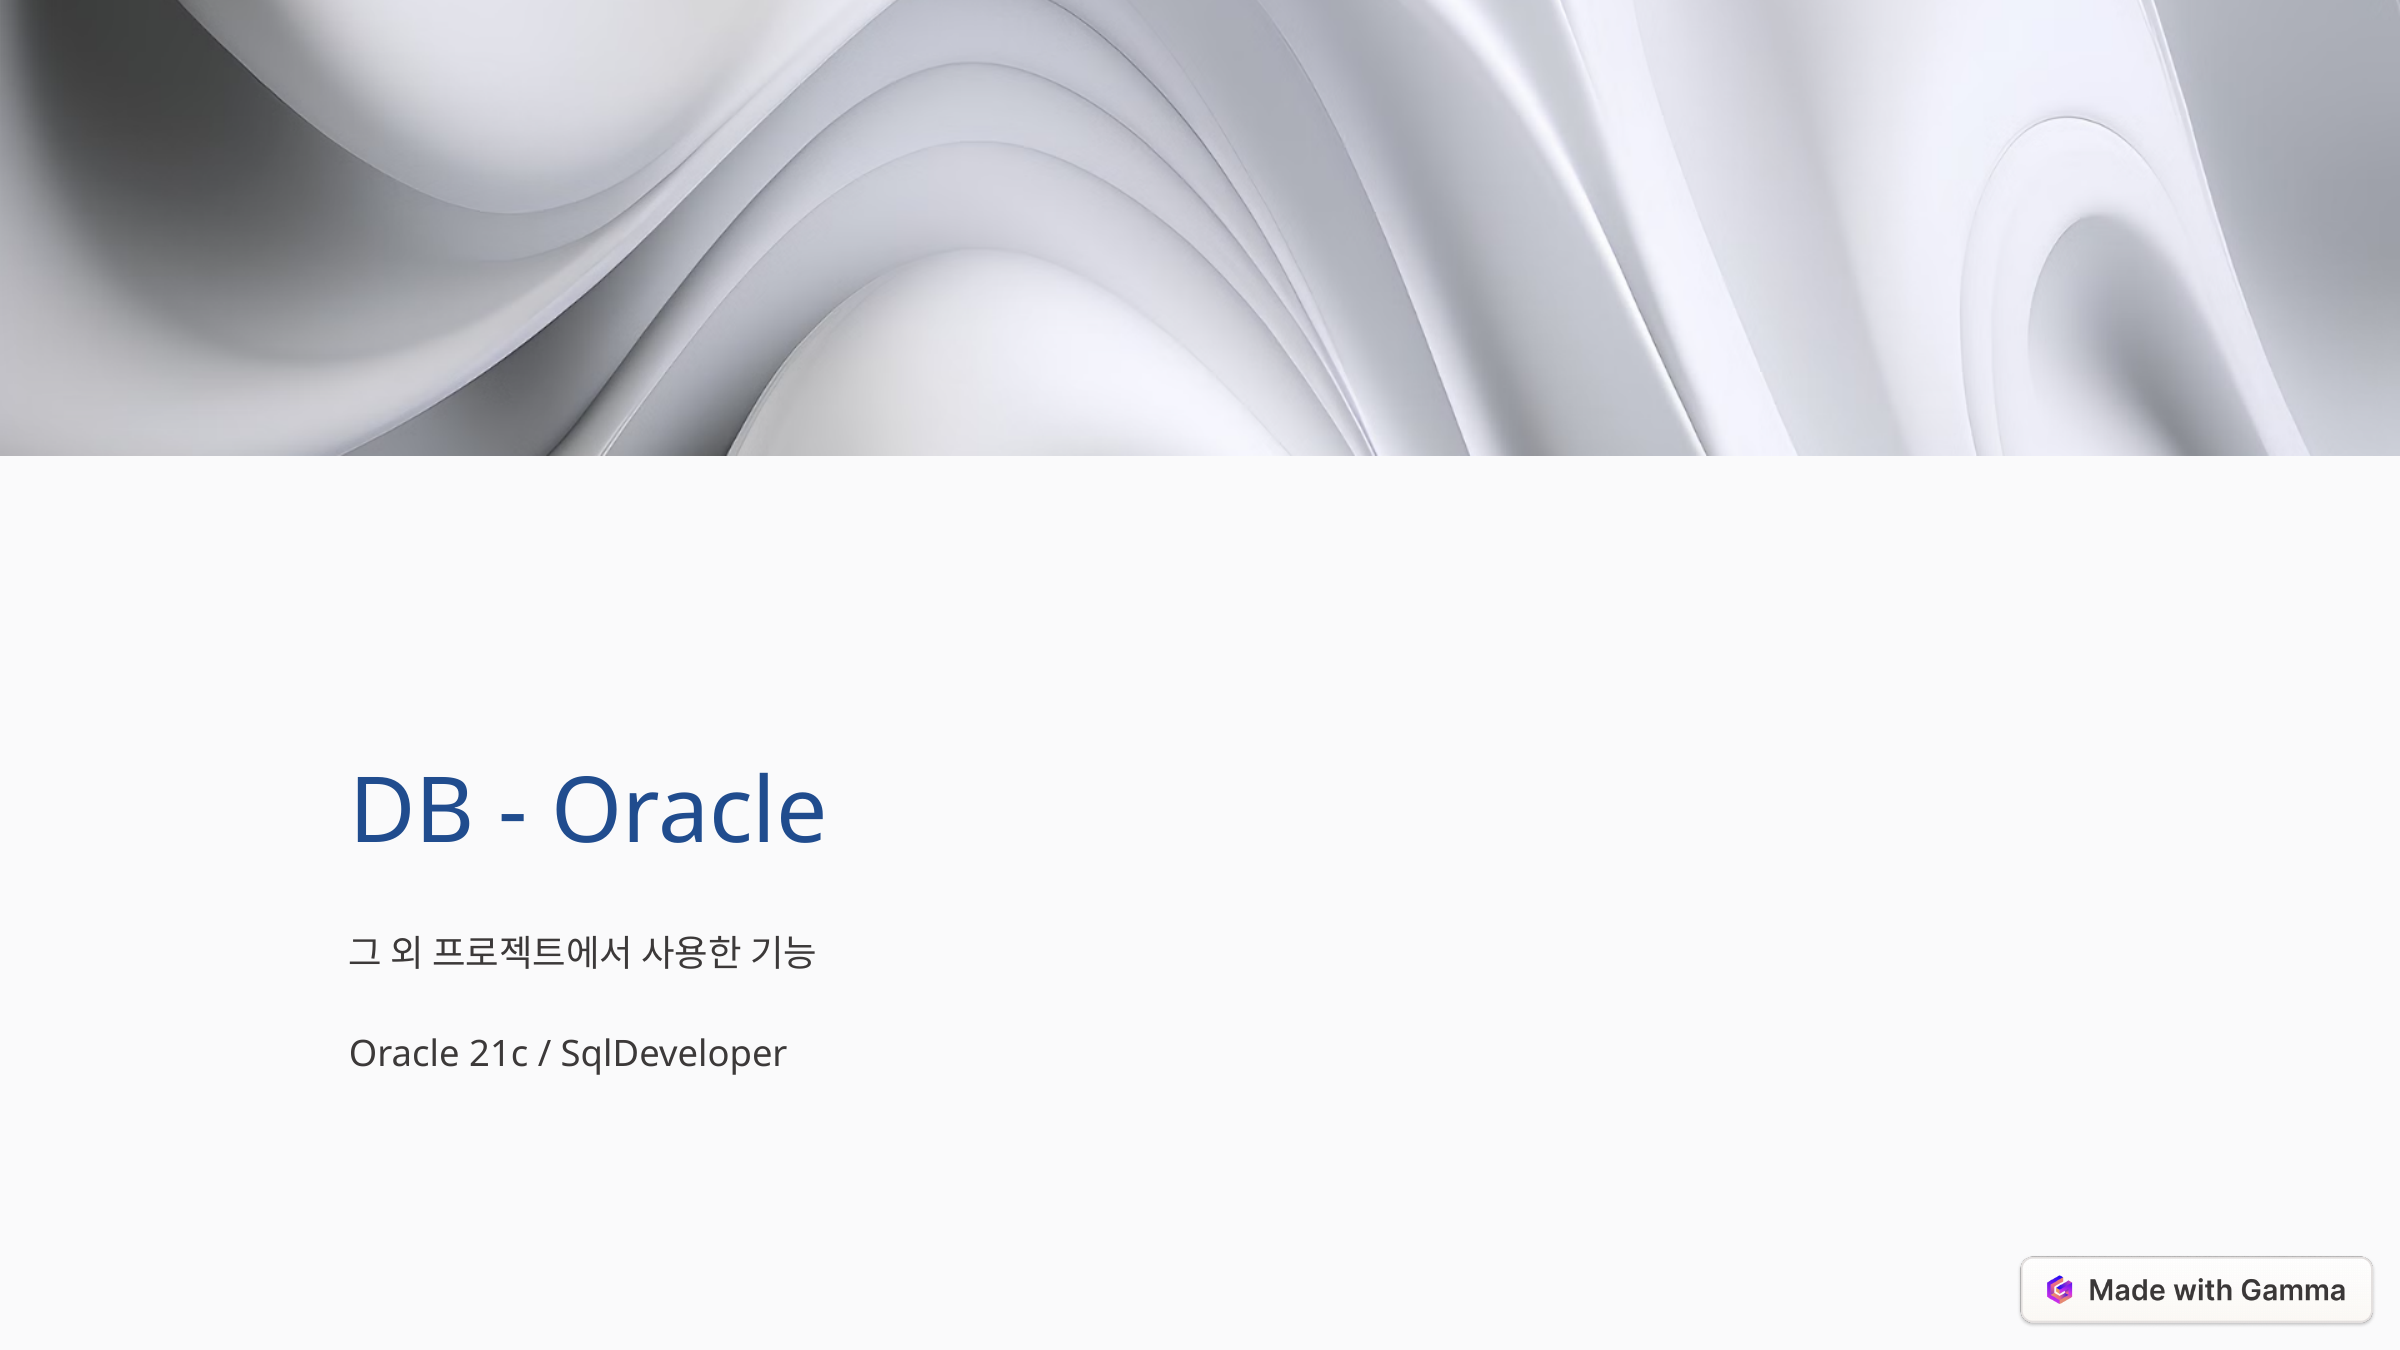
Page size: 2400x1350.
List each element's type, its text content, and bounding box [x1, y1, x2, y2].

text_box Oracle 21c / SqlDeveloper [334, 1007, 2066, 1066]
text_box 그 외 프로젝트에서 사용한 기능 [334, 908, 2066, 967]
picture [0, 0, 2400, 456]
text_box DB - Oracle [334, 739, 1246, 854]
picture [2008, 1244, 2385, 1335]
text_box [0, 456, 2400, 1350]
